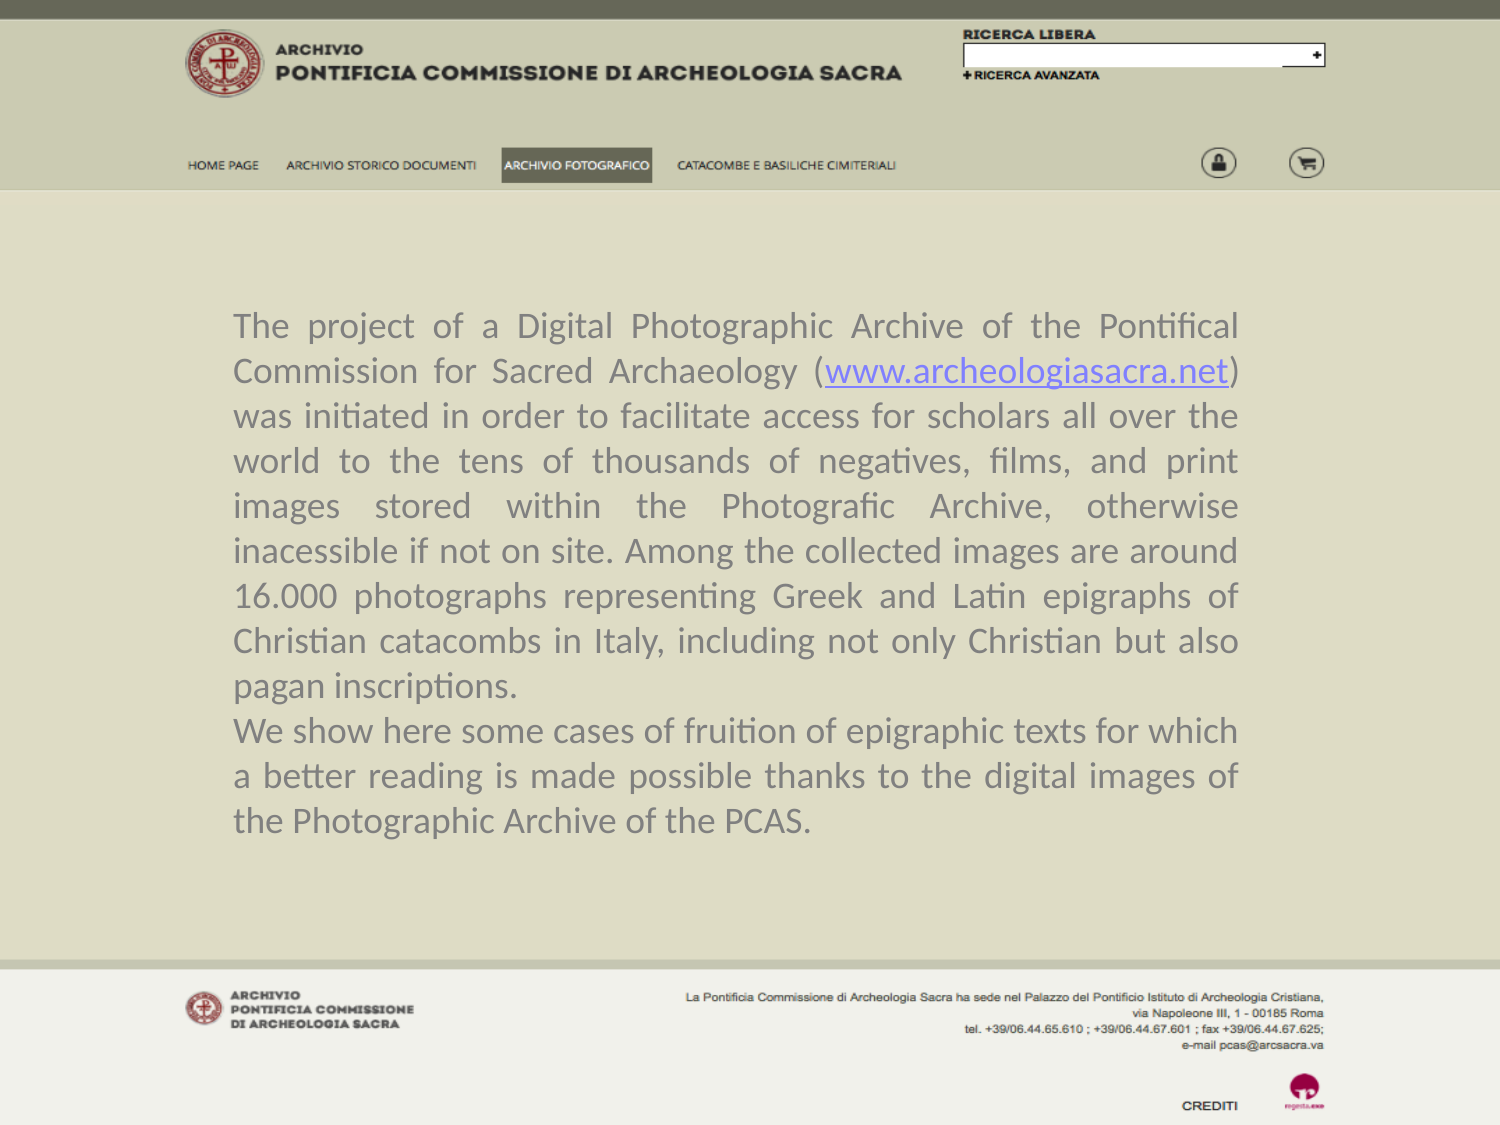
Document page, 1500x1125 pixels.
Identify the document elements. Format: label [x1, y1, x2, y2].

text_box [0, 0, 1500, 1125]
